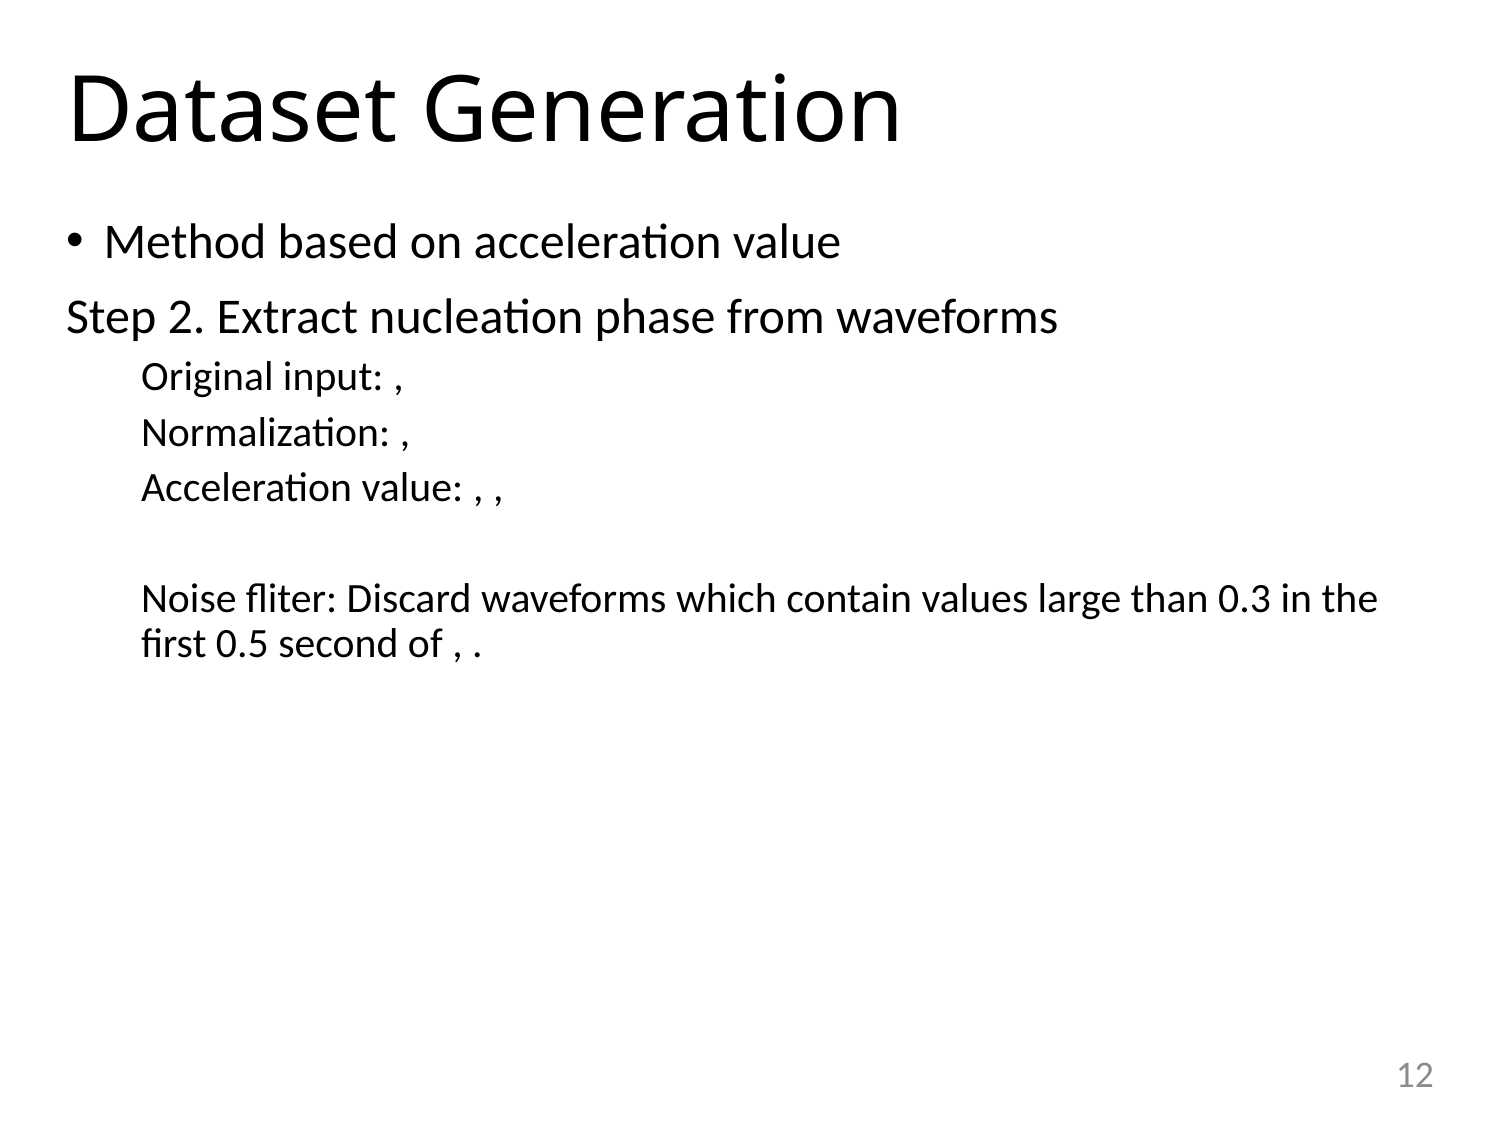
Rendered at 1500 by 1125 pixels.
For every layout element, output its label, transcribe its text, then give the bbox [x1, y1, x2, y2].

slide_number 11 [1324, 1042, 1449, 1103]
title Dataset Generation [51, 37, 1449, 186]
